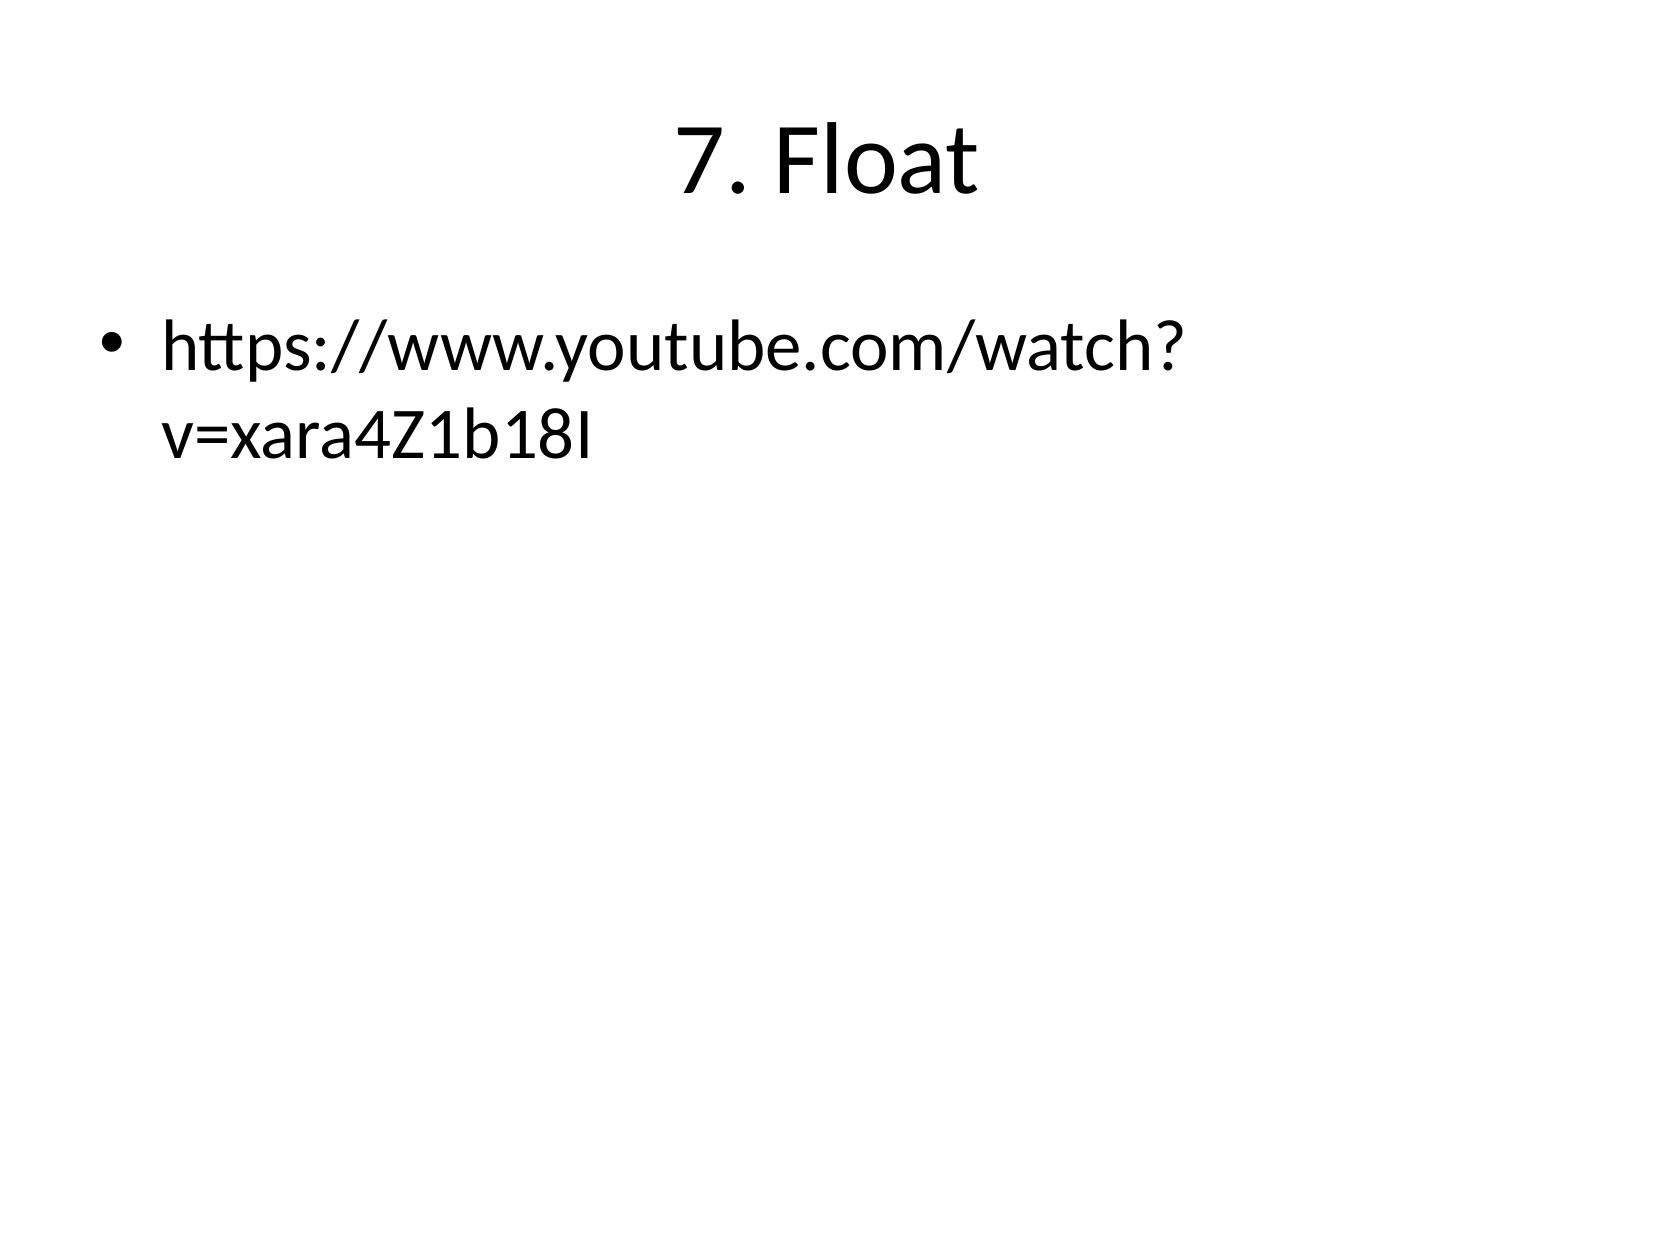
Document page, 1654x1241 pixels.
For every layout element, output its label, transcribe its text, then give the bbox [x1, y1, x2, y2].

title 7. Float [82, 49, 1571, 257]
list https://www.youtube.com/watch?v=xara4Z1b18I [82, 289, 1571, 1108]
